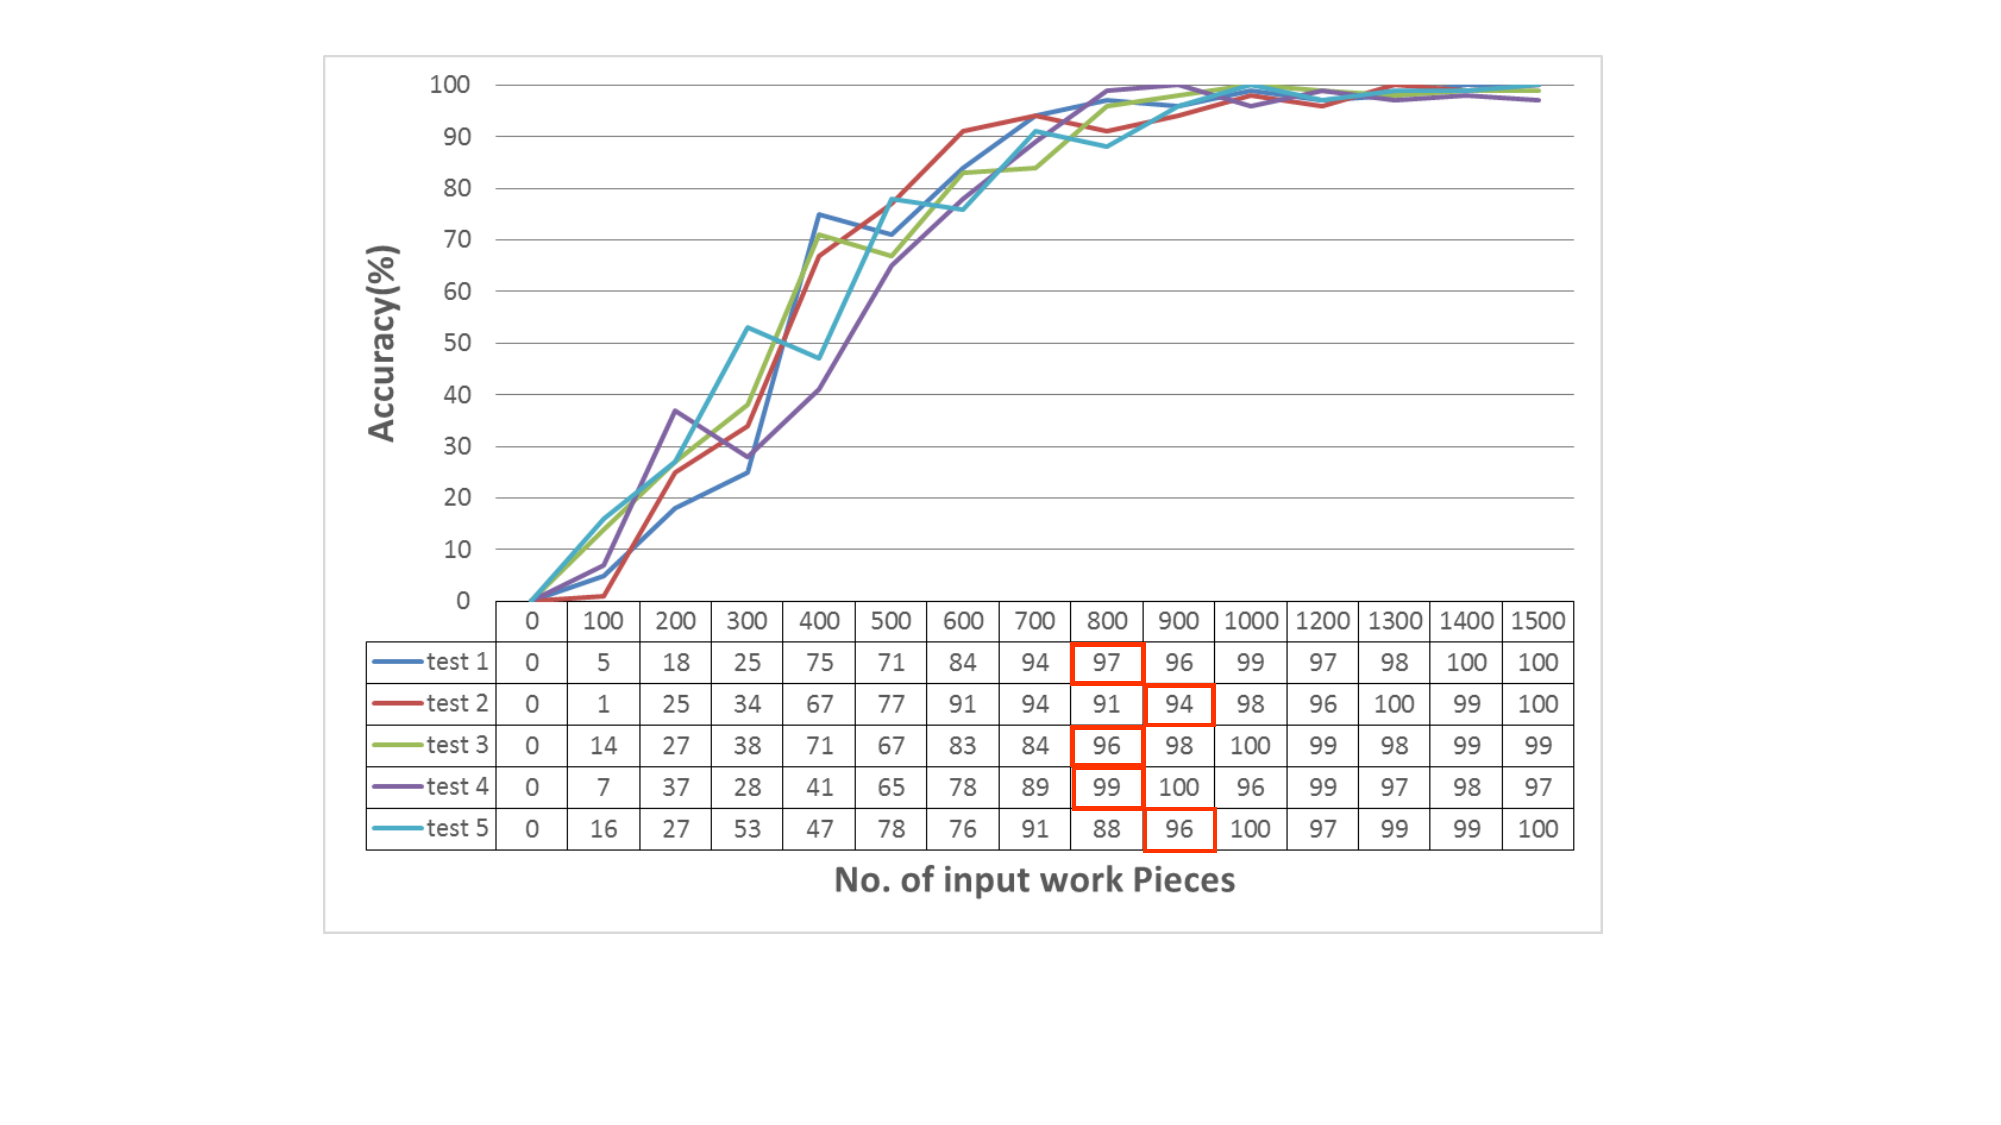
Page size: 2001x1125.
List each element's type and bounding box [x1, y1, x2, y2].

text_box [323, 55, 1603, 934]
